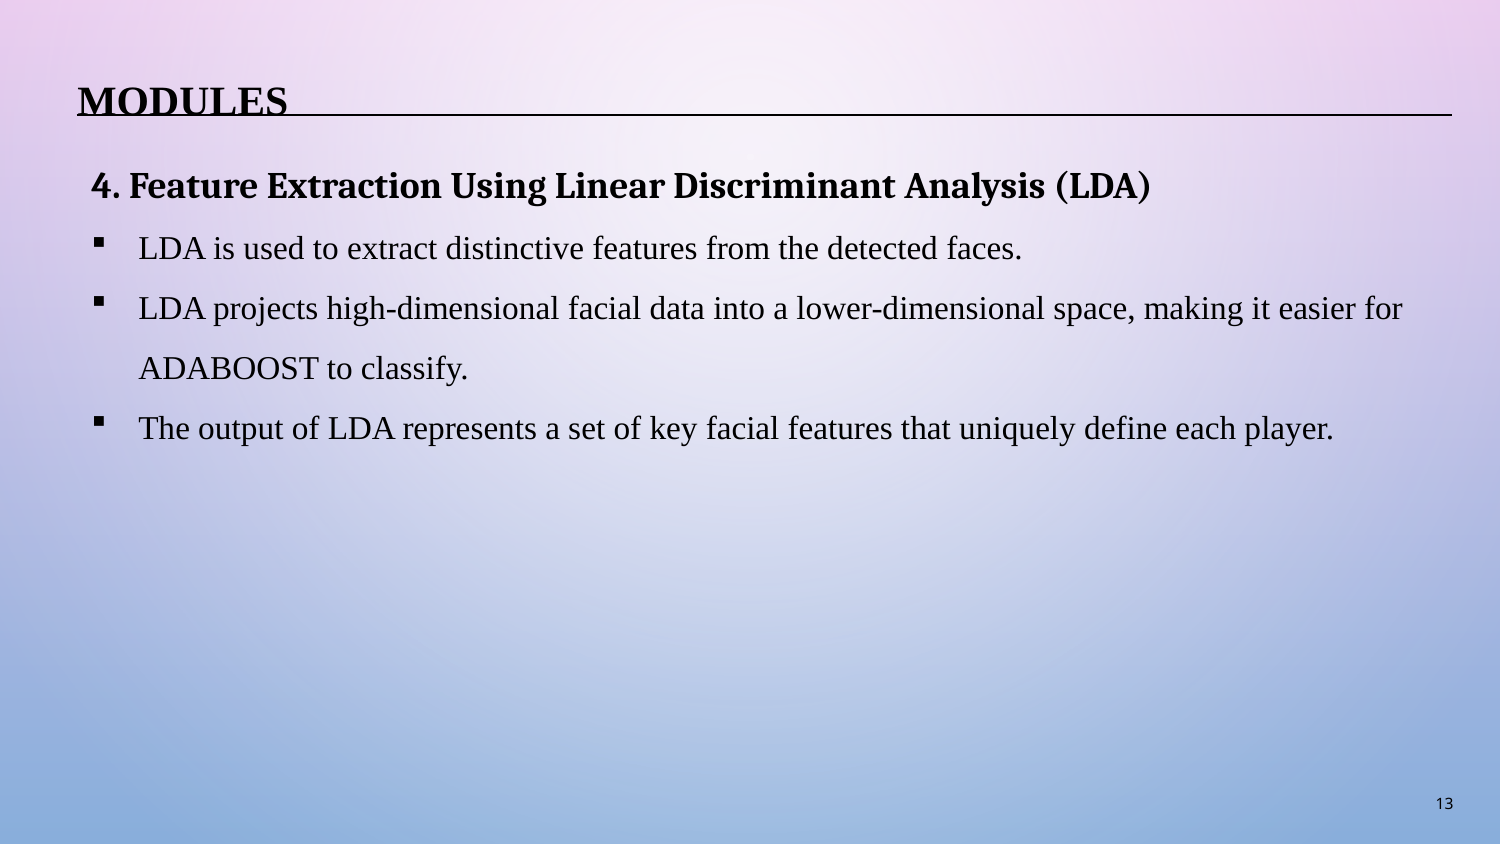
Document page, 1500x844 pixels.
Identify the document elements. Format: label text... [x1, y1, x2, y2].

text_box MODULES [62, 66, 1438, 132]
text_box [0, 0, 1500, 461]
slide_number 13 [1378, 779, 1469, 844]
text_box 4. Feature Extraction Using Linear Discriminant Analysis (LDA) LDA is used to extract distinctive features from the detected faces. LDA projects high-dimensional facial data into a lower-dimensional space, making it easier for ADABOOST to classify. The output of LDA represents a set of key facial features that uniquely define each player. [76, 131, 1452, 521]
